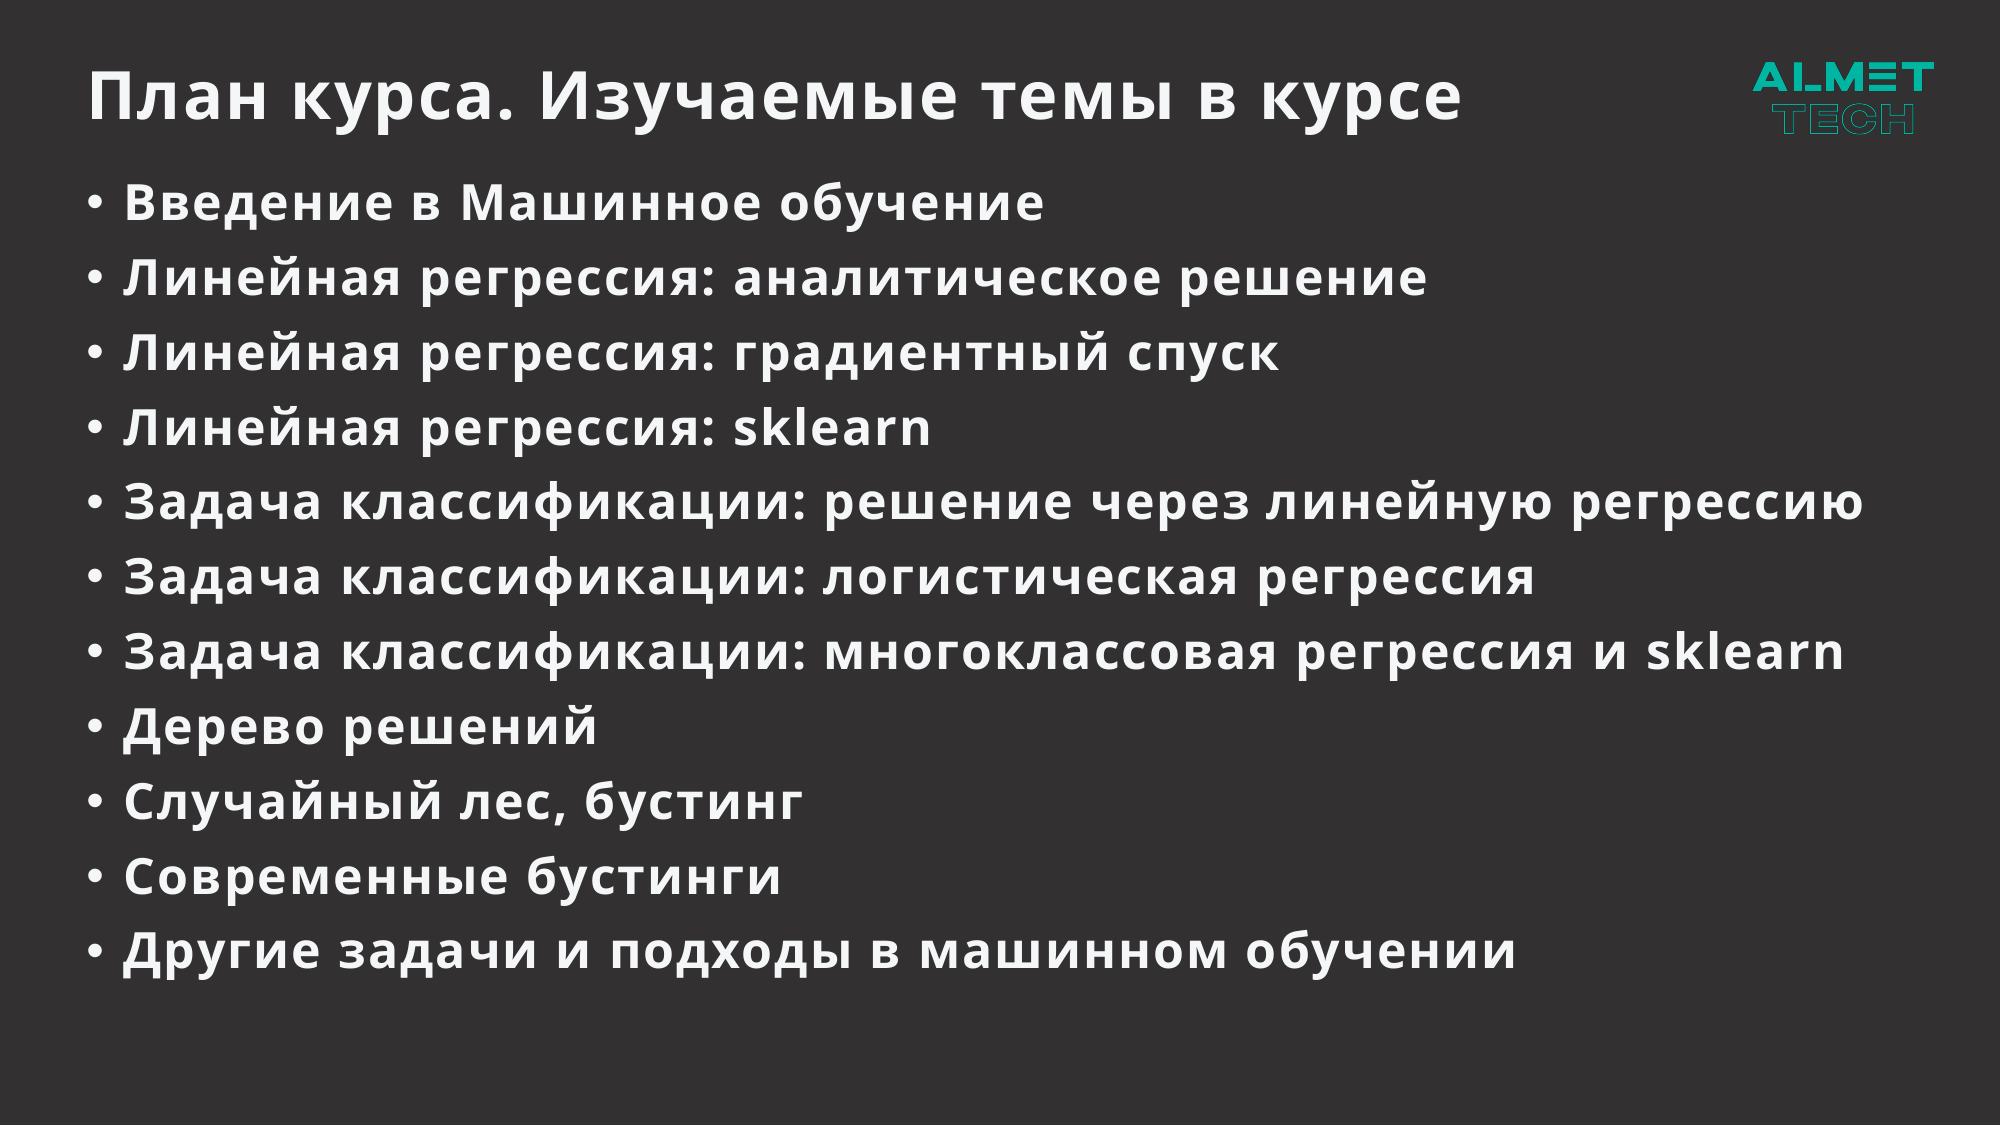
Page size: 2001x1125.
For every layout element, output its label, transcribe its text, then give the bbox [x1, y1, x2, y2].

picture [1752, 62, 1934, 135]
title План курса. Изучаемые темы в курсе [71, 44, 1743, 152]
list Введение в Машинное обучение Линейная регрессия: аналитическое решение Линейная регрессия: градиентный спуск Линейная регрессия: sklearn Задача классификации: решение через линейную регрессию Задача классификации: логистическая регрессия Задача классификации: многоклассовая регрессия и sklearn Дерево решений Случайный лес, бустинг Современные бустинги Другие задачи и подходы в машинном обучении [71, 170, 2000, 1098]
